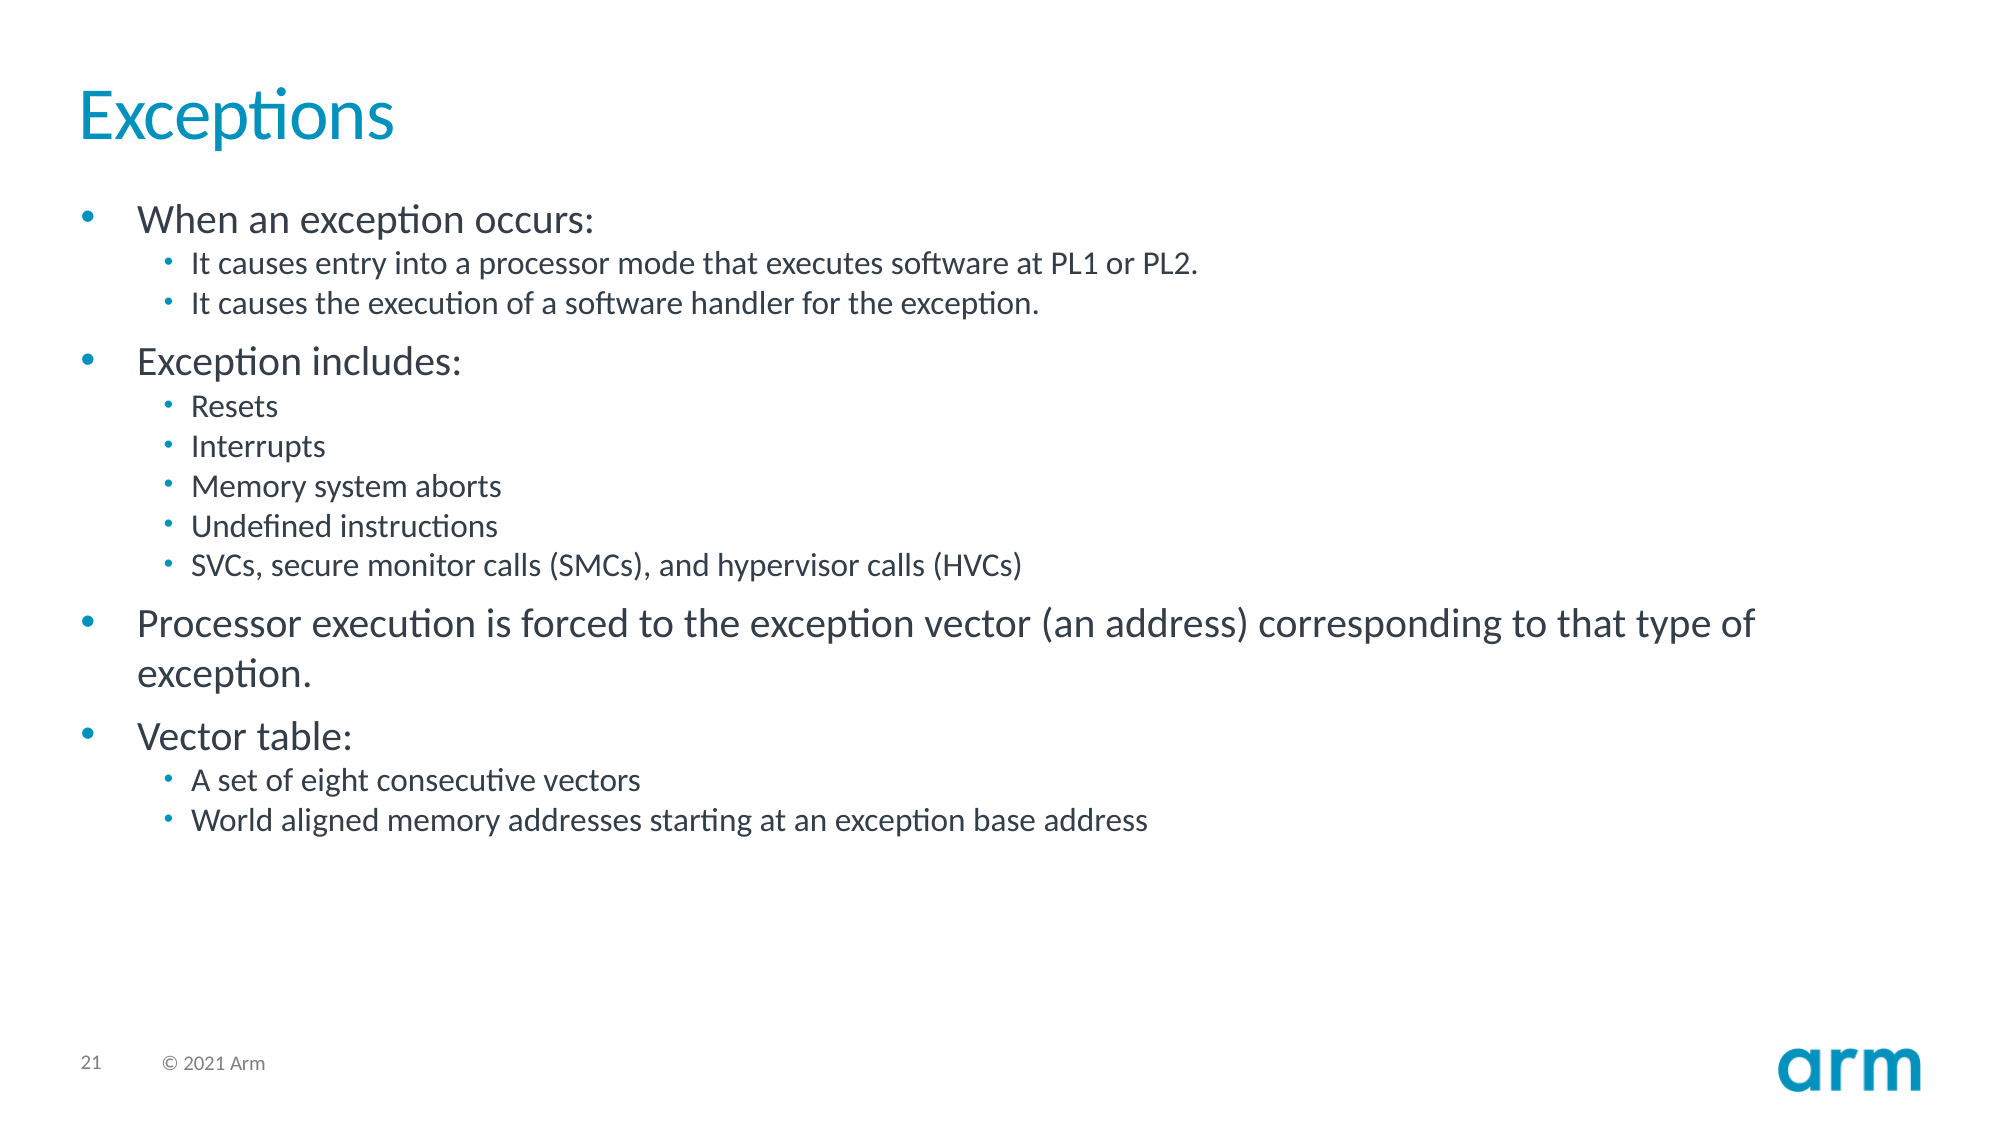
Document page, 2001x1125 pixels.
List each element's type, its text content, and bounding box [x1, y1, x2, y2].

list When an exception occurs: It causes entry into a processor mode that executes software at PL1 or PL2. It causes the execution of a software handler for the exception. Exception includes: Resets Interrupts Memory system aborts Undefined instructions SVCs, secure monitor calls (SMCs), and hypervisor calls (HVCs) Processor execution is forced to the exception vector (an address) corresponding to that type of exception. Vector table: A set of eight consecutive vectors World aligned memory addresses starting at an exception base address [80, 191, 1915, 862]
title Exceptions [78, 78, 1922, 186]
picture [1777, 1047, 1922, 1093]
